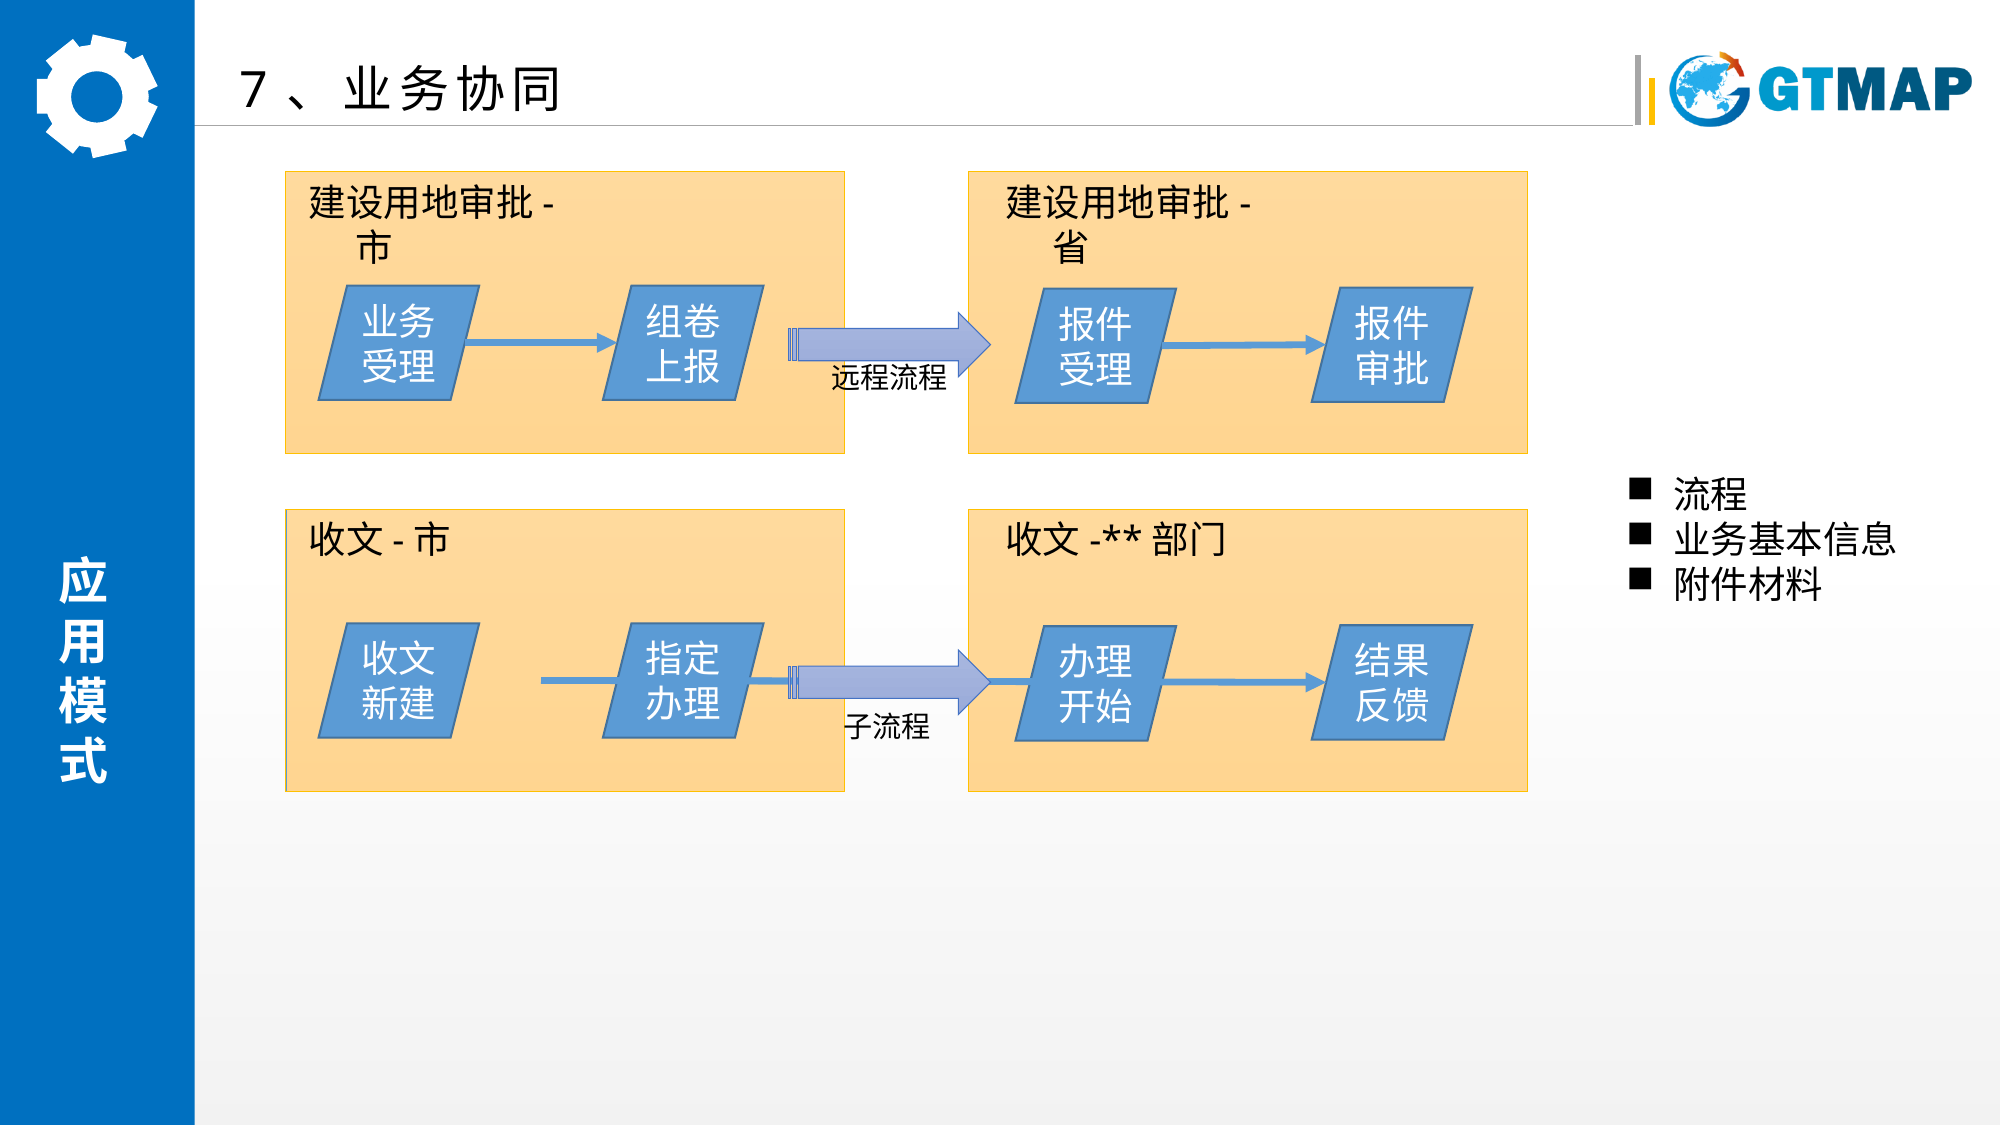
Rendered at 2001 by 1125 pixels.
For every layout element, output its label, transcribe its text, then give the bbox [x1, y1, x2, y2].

text_box 报件审批 [1310, 286, 1474, 403]
text_box 流程 业务基本信息 附件材料 [1611, 463, 1956, 614]
text_box [285, 509, 845, 792]
text_box 远程流程 [816, 351, 963, 402]
text_box [792, 648, 992, 716]
text_box 业务受理 [317, 284, 481, 401]
text_box 子流程 [828, 701, 946, 751]
text_box 指定办理 [601, 685, 750, 739]
text_box 建设用地审批-省 [990, 171, 1312, 277]
text_box [792, 311, 992, 373]
text_box [968, 171, 1528, 454]
picture [1663, 42, 1976, 131]
text_box 指定办理 [617, 622, 765, 677]
list 7、业务协同 [225, 42, 1248, 126]
text_box 收文-市 [293, 509, 615, 569]
text_box 办理开始 [1014, 686, 1163, 742]
text_box 办理开始 [1030, 625, 1178, 678]
text_box 组卷上报 [601, 284, 765, 401]
text_box [285, 171, 845, 454]
text_box 报件受理 [1014, 287, 1178, 404]
text_box [968, 509, 1528, 792]
text_box 结果反馈 [1310, 624, 1474, 741]
text_box 收文新建 [317, 622, 481, 739]
text_box 建设用地审批-市 [293, 171, 615, 277]
text_box 收文-**部门 [990, 509, 1312, 569]
